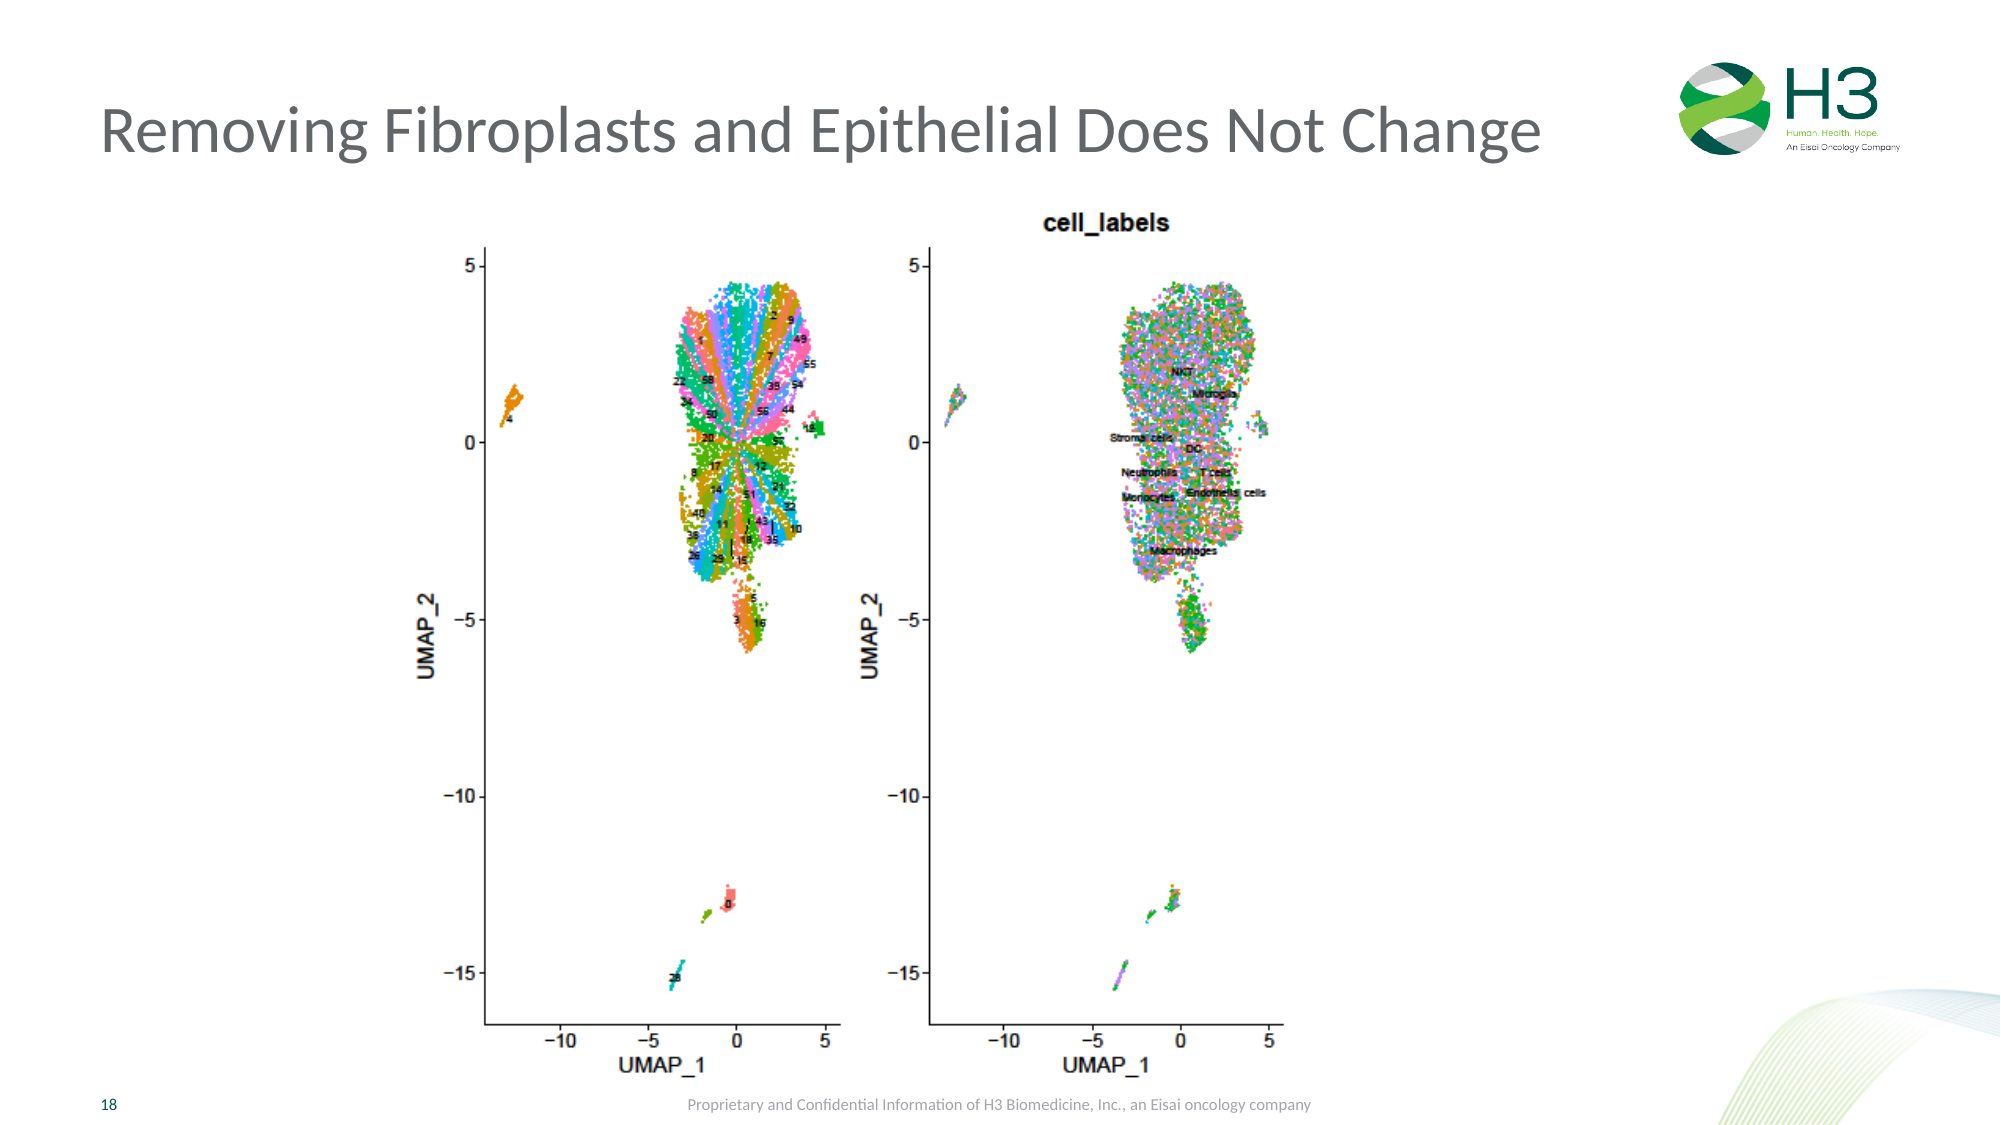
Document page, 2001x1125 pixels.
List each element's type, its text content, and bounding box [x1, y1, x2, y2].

picture [1700, 977, 2000, 1125]
title Removing Fibroplasts and Epithelial Does Not Change [100, 0, 1681, 174]
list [398, 194, 1303, 1099]
picture [1681, 62, 1900, 155]
slide_number 18 [100, 1083, 202, 1125]
footer Proprietary and Confidential Information of H3 Biomedicine, Inc., an Eisai oncology company [635, 1083, 1365, 1125]
